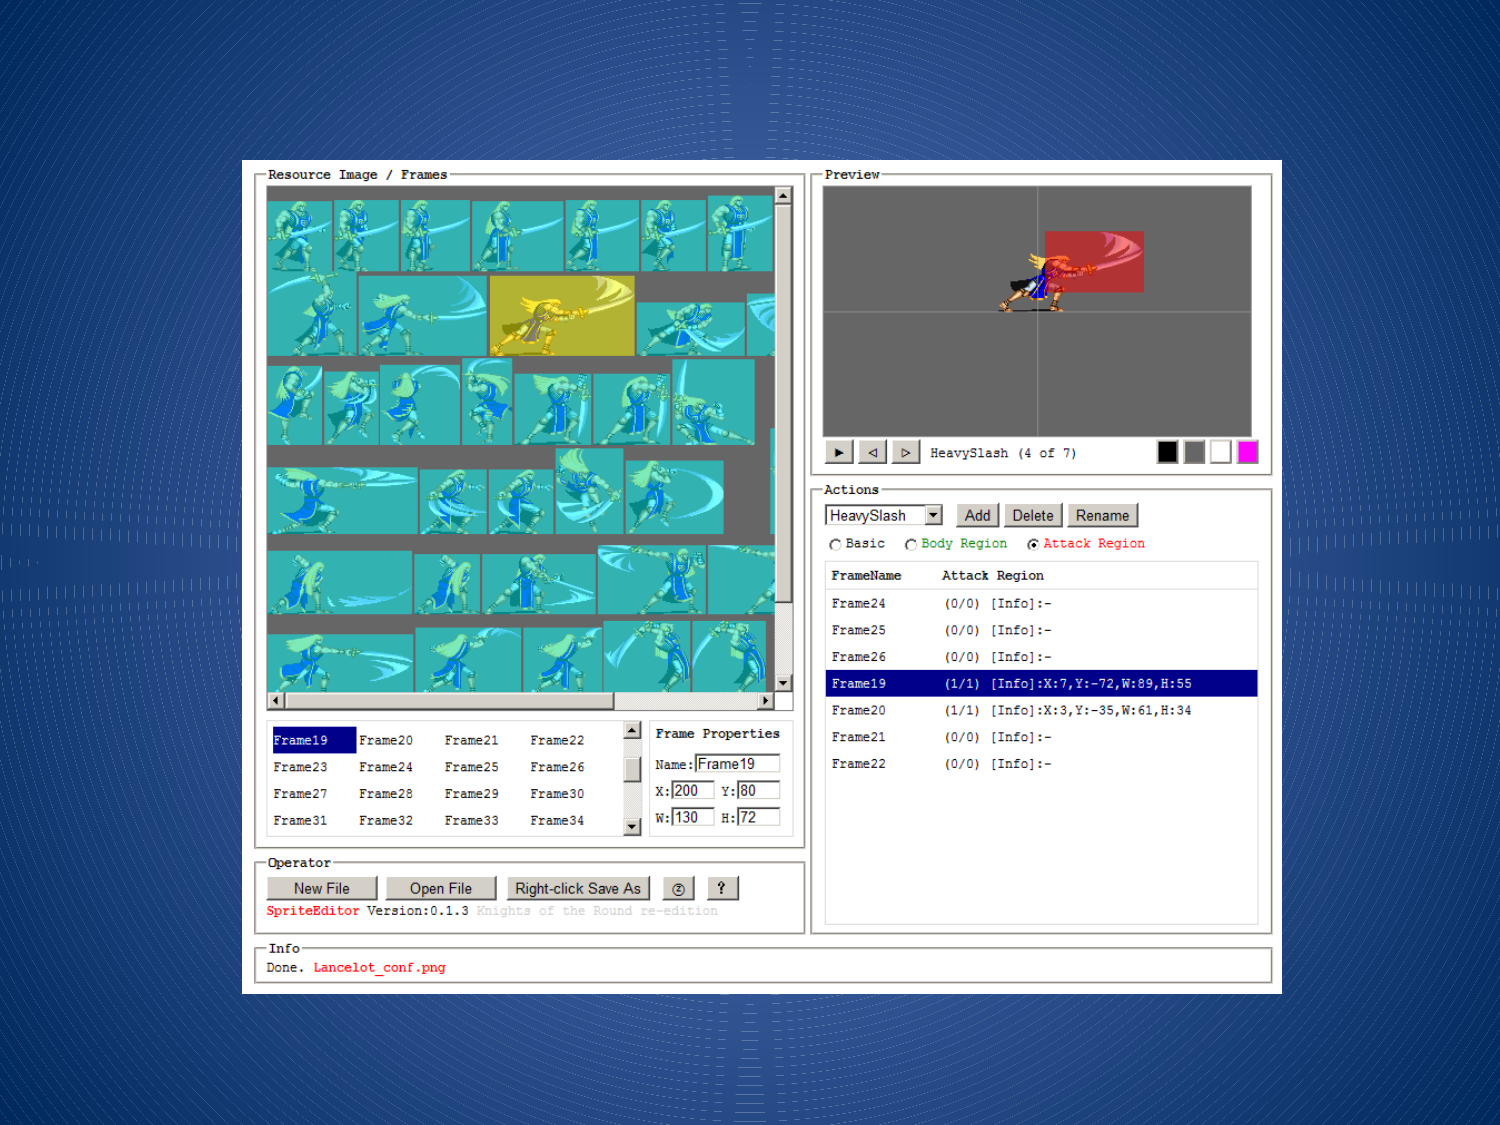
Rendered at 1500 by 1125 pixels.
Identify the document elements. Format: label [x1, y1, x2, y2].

picture [241, 160, 1282, 994]
